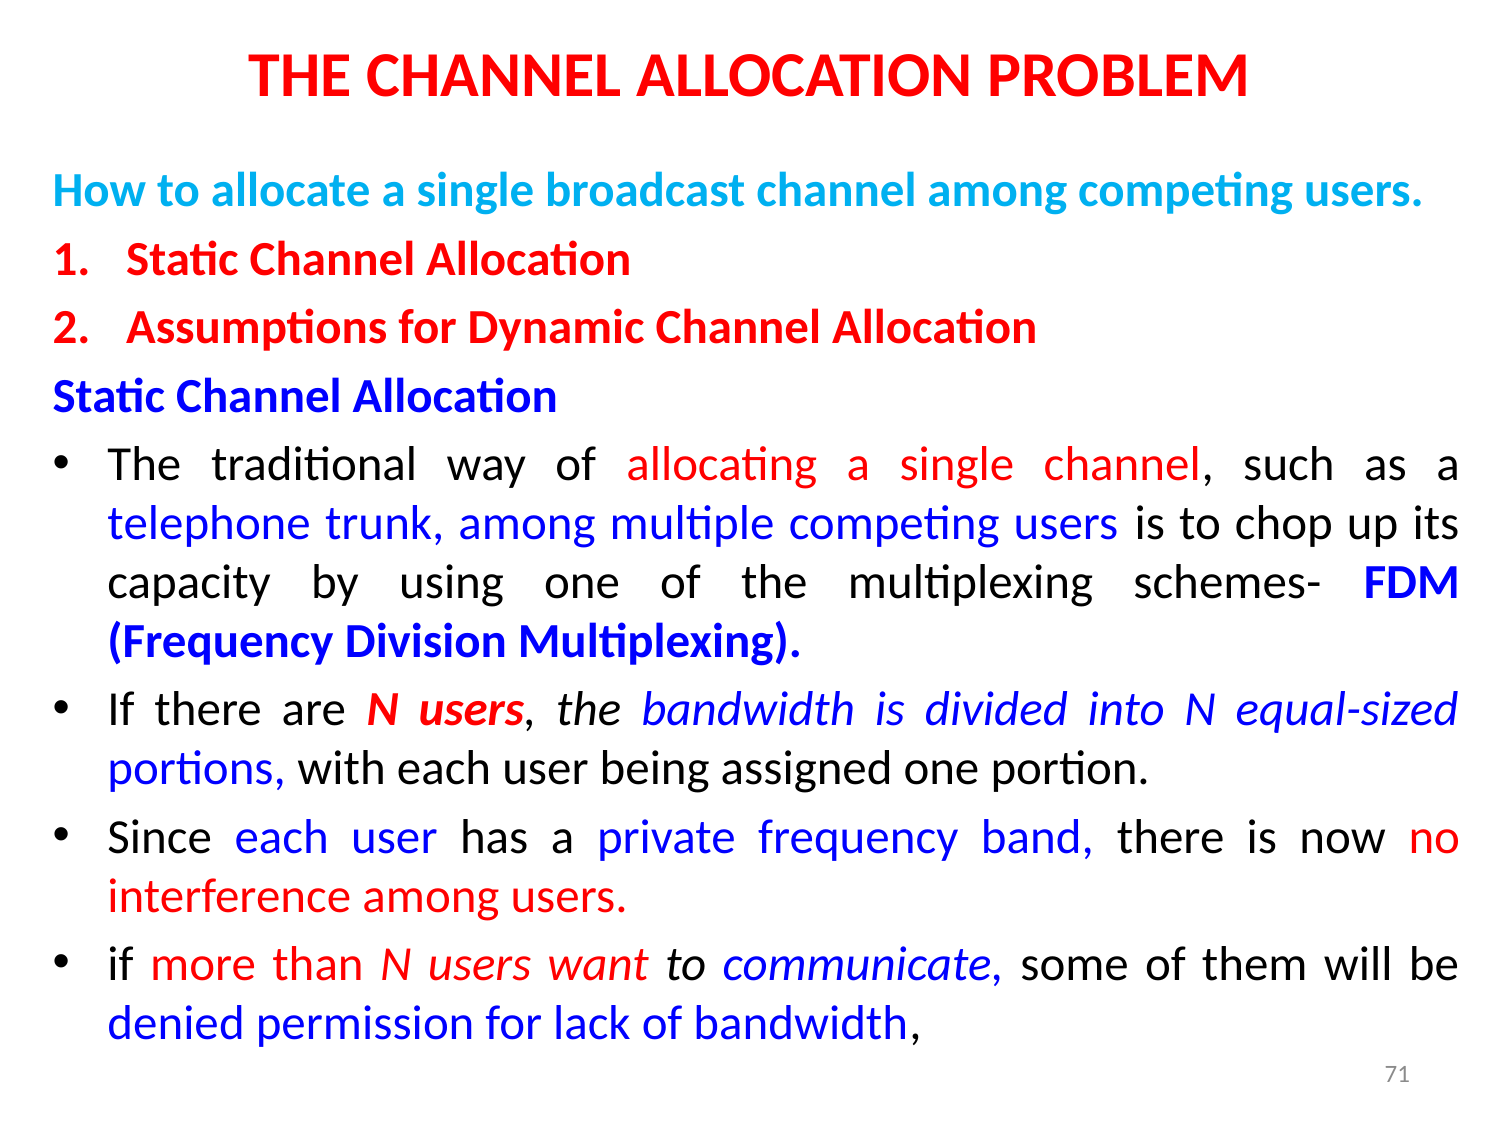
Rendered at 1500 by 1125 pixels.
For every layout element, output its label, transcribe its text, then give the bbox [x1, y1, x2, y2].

title THE CHANNEL ALLOCATION PROBLEM [75, 24, 1425, 118]
list How to allocate a single broadcast channel among competing users. Static Channel Allocation Assumptions for Dynamic Channel Allocation Static Channel Allocation The traditional way of allocating a single channel, such as a telephone trunk, among multiple competing users is to chop up its capacity by using one of the multiplexing schemes- FDM (Frequency Division Multiplexing). If there are N users, the bandwidth is divided into N equal-sized portions, with each user being assigned one portion. Since each user has a private frequency band, there is now no interference among users. if more than N users want to communicate, some of them will be denied permission for lack of bandwidth, [37, 149, 1475, 1063]
slide_number 71 [1074, 1042, 1425, 1103]
